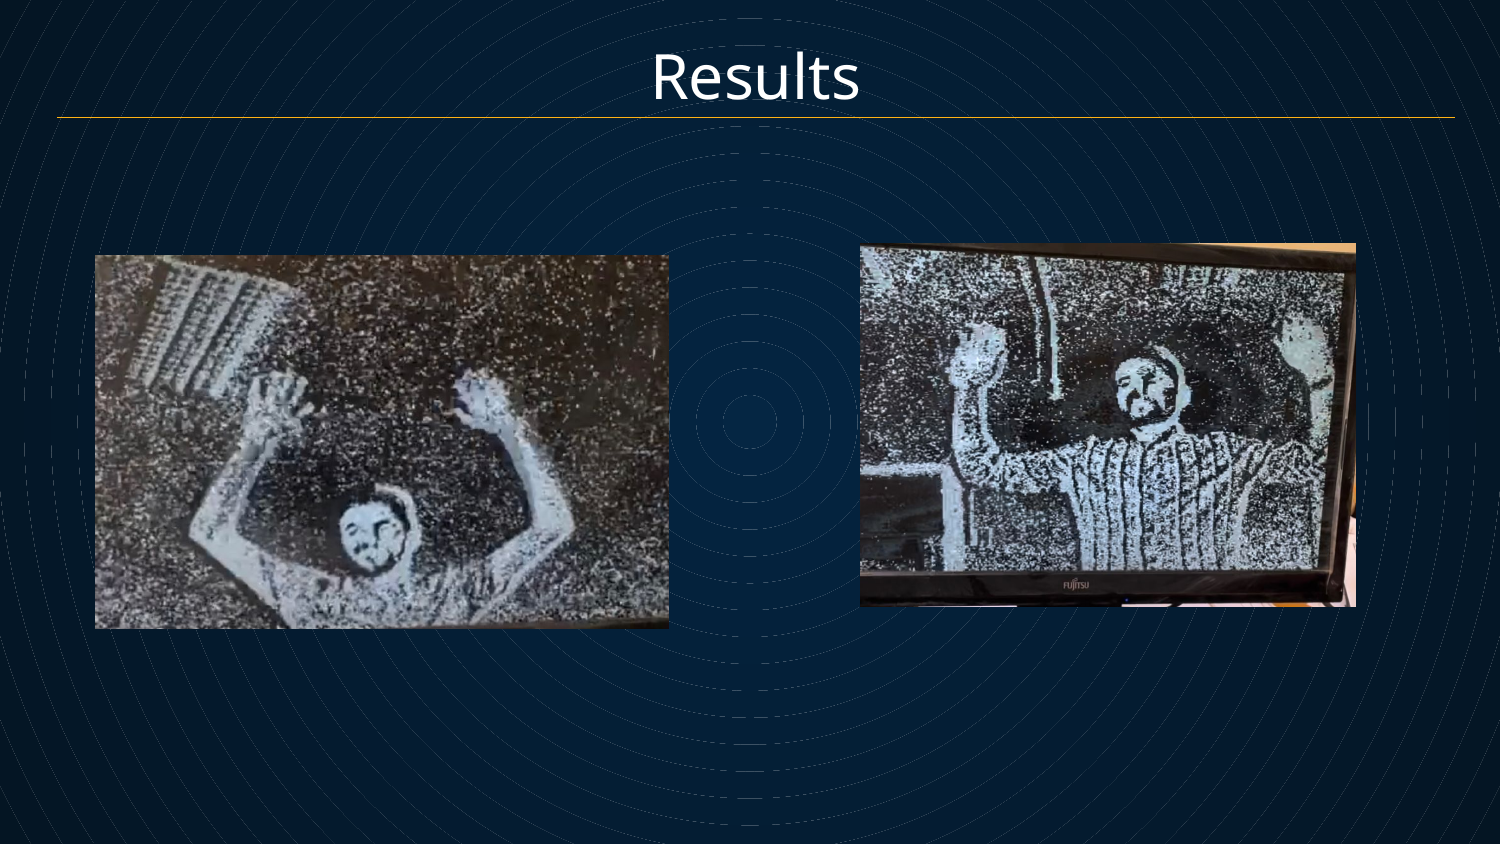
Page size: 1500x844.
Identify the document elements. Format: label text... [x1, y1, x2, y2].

picture [860, 243, 1356, 608]
title Results [56, 122, 1455, 128]
picture [95, 255, 669, 630]
title Results [56, 27, 1455, 117]
